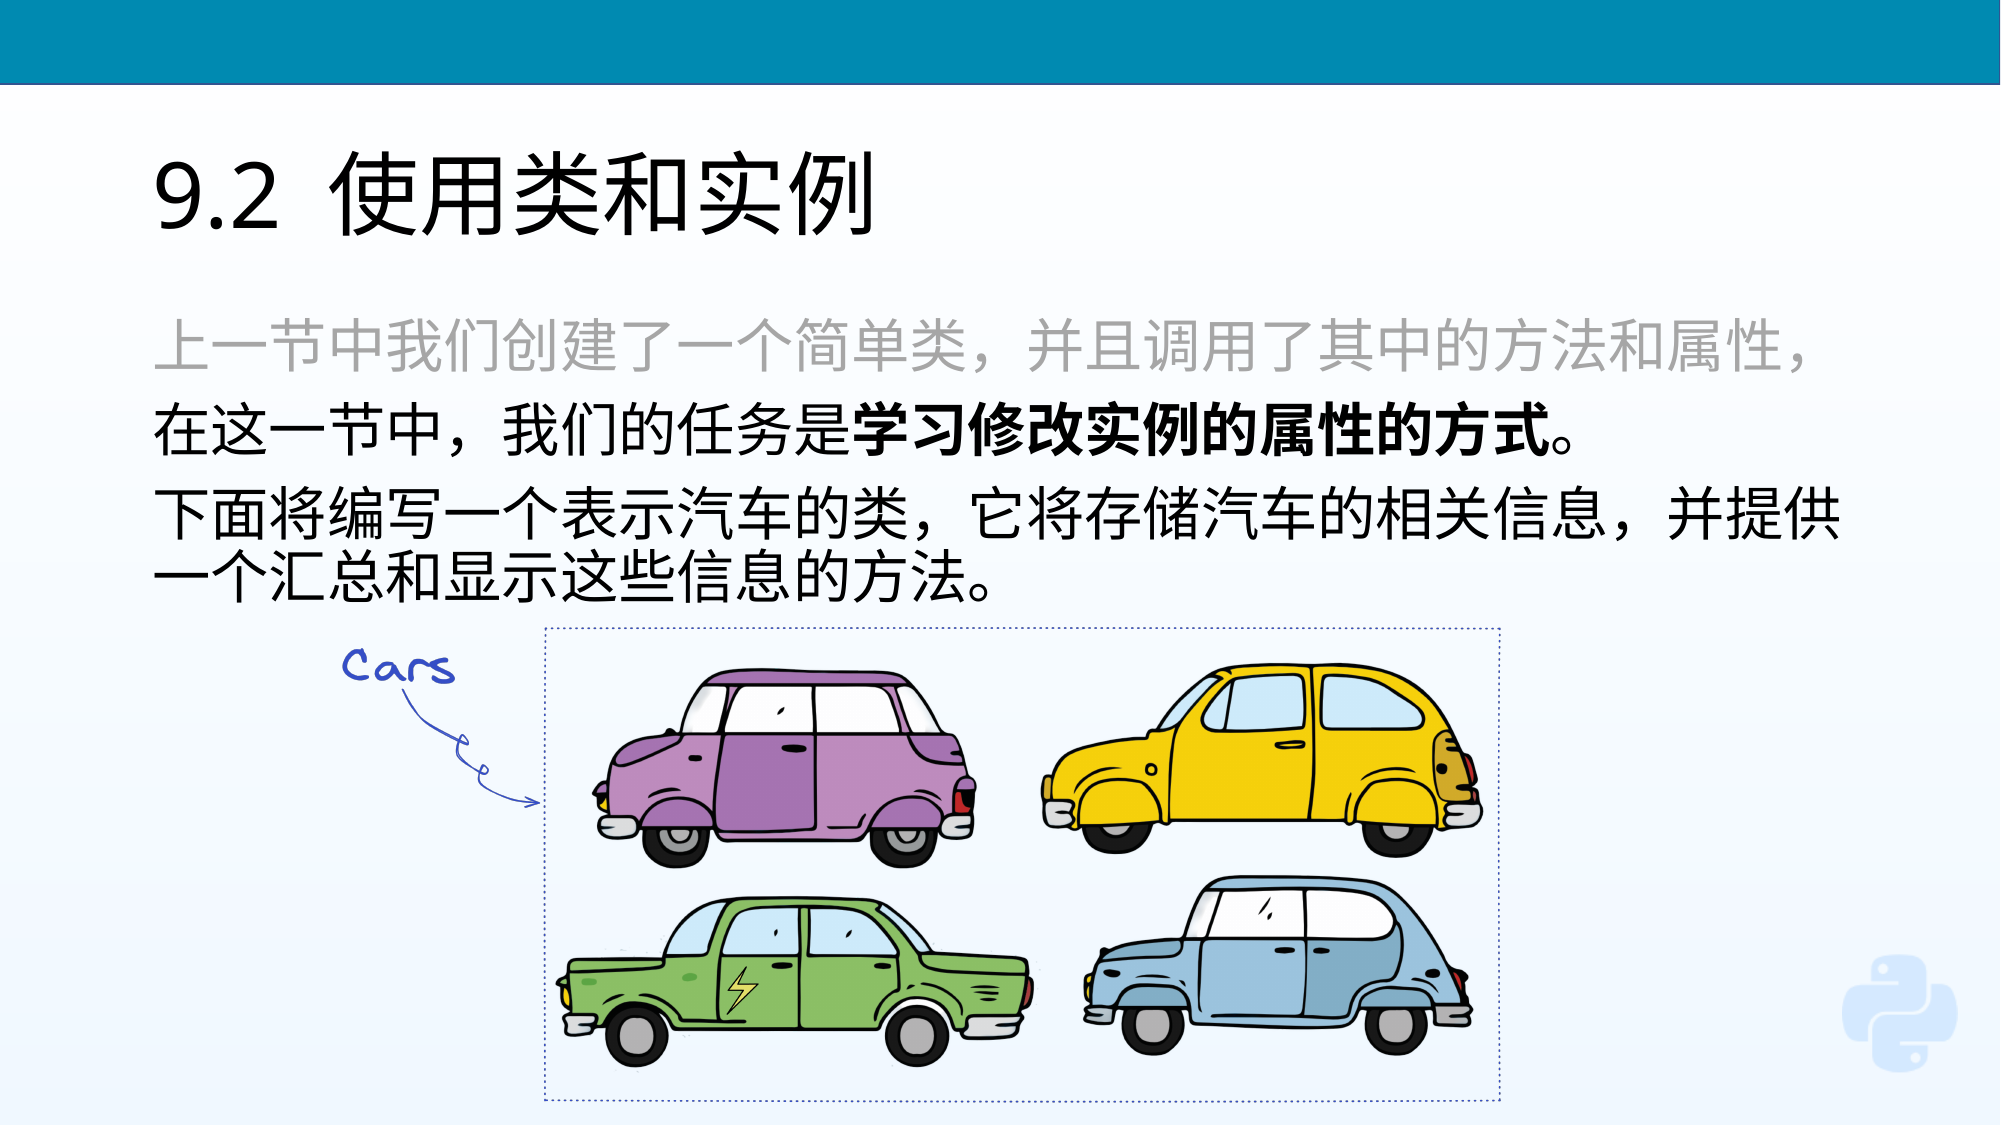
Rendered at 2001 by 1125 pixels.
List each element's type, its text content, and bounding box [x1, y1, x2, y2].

picture [1842, 946, 1958, 1081]
picture [335, 622, 1506, 1107]
title 9.2 使用类和实例 [137, 115, 1863, 282]
list 上一节中我们创建了一个简单类，并且调用了其中的方法和属性， 在这一节中，我们的任务是学习修改实例的属性的方式。 下面将编写一个表示汽车的类，它将存储汽车的相关信息，并提供一个汇总和显示这些信息的方法。 [137, 310, 1863, 1024]
